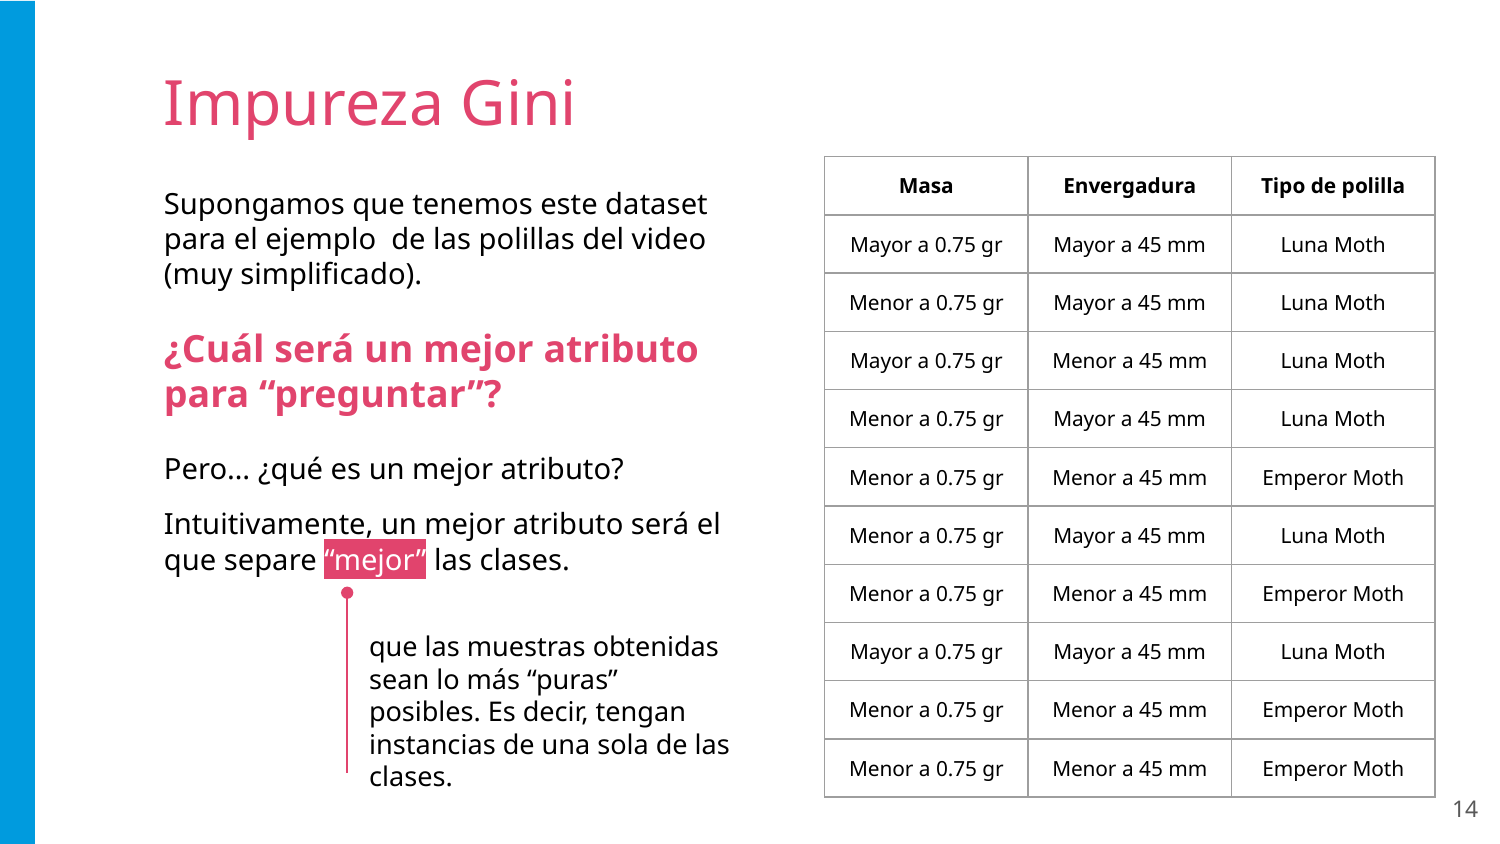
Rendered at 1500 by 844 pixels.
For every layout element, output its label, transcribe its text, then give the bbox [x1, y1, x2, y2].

table_cell Menor a 0.75 gr [825, 507, 1027, 564]
title Impureza Gini [148, 47, 1173, 145]
table_cell Mayor a 45 mm [1029, 507, 1231, 564]
table_cell Emperor Moth [1232, 681, 1434, 738]
table_cell Menor a 45 mm [1029, 681, 1231, 738]
table_cell Emperor Moth [1232, 740, 1434, 796]
table_cell Menor a 0.75 gr [825, 274, 1027, 331]
text_box Supongamos que tenemos este dataset para el ejemplo de las polillas del video (muy simplificado). ¿Cuál será un mejor atributo para “preguntar”? Pero… ¿qué es un mejor atributo? Intuitivamente, un mejor atributo será el que separe “mejor” las clases. [148, 170, 770, 235]
table_cell Emperor Moth [1232, 565, 1434, 622]
table_cell Mayor a 0.75 gr [825, 623, 1027, 680]
table_cell Luna Moth [1232, 332, 1434, 389]
table_cell Luna Moth [1232, 390, 1434, 447]
table_cell Menor a 45 mm [1029, 740, 1231, 796]
table_header Tipo de polilla [1232, 157, 1434, 214]
table_cell Luna Moth [1232, 216, 1434, 272]
table_cell Luna Moth [1232, 274, 1434, 331]
table_cell Mayor a 45 mm [1029, 274, 1231, 331]
table_cell Luna Moth [1232, 507, 1434, 564]
table_cell Mayor a 0.75 gr [825, 216, 1027, 272]
table_cell Luna Moth [1232, 623, 1434, 680]
table_cell Menor a 0.75 gr [825, 740, 1027, 796]
table_cell Menor a 0.75 gr [825, 390, 1027, 447]
table_cell Menor a 0.75 gr [825, 565, 1027, 622]
table_header Envergadura [1029, 157, 1231, 214]
table_cell Menor a 45 mm [1029, 448, 1231, 505]
table_cell Menor a 45 mm [1029, 565, 1231, 622]
table_cell Menor a 45 mm [1029, 332, 1231, 389]
table_cell Menor a 0.75 gr [825, 681, 1027, 738]
table_cell Emperor Moth [1232, 448, 1434, 505]
slide_number ‹#› [1403, 779, 1494, 844]
table_cell Mayor a 45 mm [1029, 623, 1231, 680]
table_cell Mayor a 45 mm [1029, 216, 1231, 272]
text_box que las muestras obtenidas sean lo más “puras” posibles. Es decir, tengan instancias de una sola de las clases. [354, 614, 750, 719]
table_cell Mayor a 45 mm [1029, 390, 1231, 447]
table_cell Mayor a 0.75 gr [825, 332, 1027, 389]
table_header Masa [825, 157, 1027, 214]
table_cell Menor a 0.75 gr [825, 448, 1027, 505]
